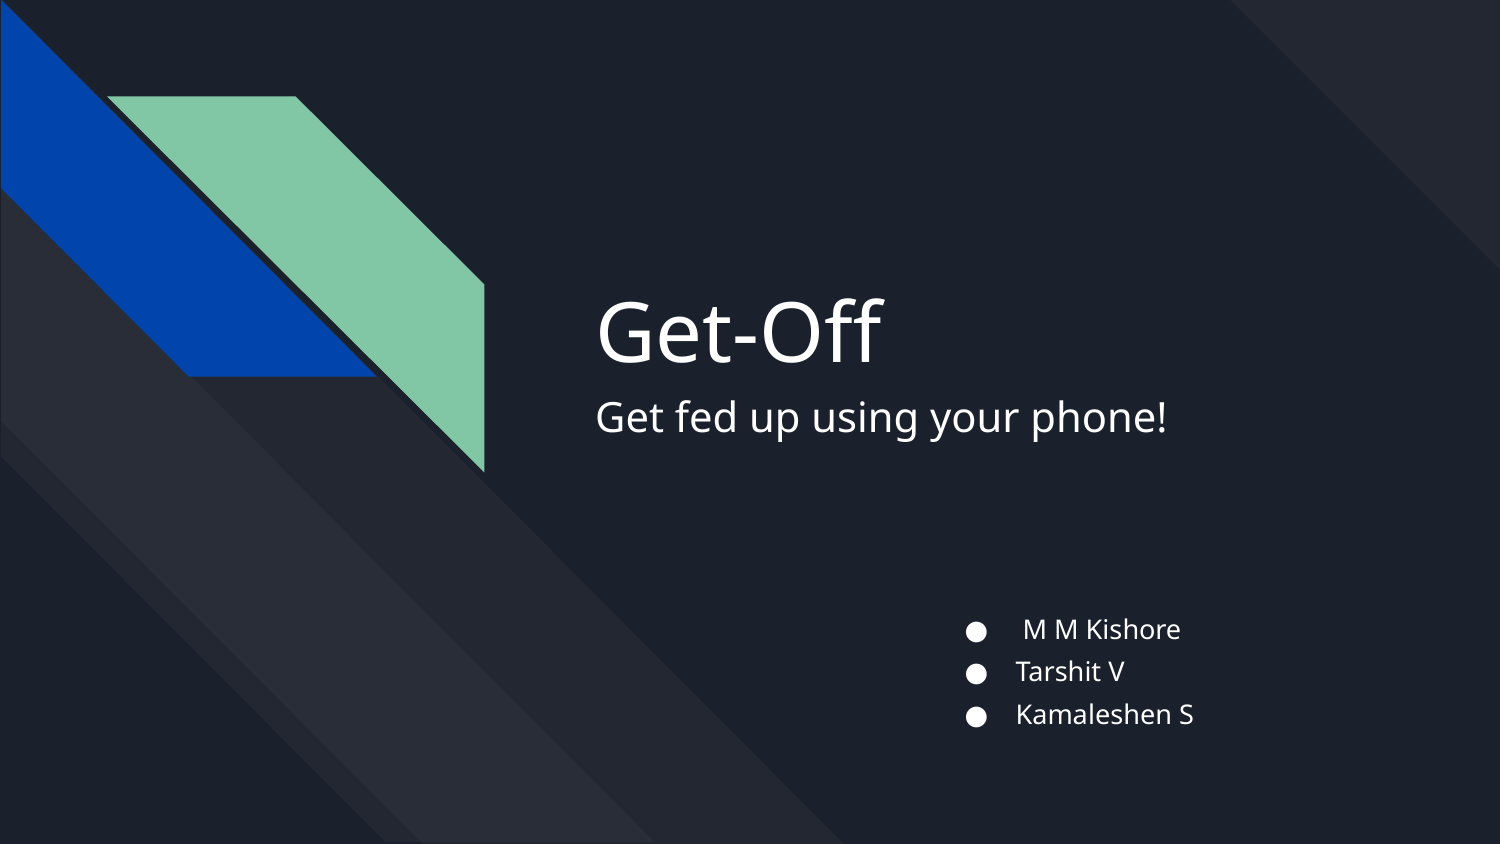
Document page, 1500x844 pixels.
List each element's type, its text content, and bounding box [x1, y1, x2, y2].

subtitle M M Kishore Tarshit V Kamaleshen S [925, 590, 1495, 826]
title Get-Off Get fed up using your phone! [580, 258, 1404, 518]
